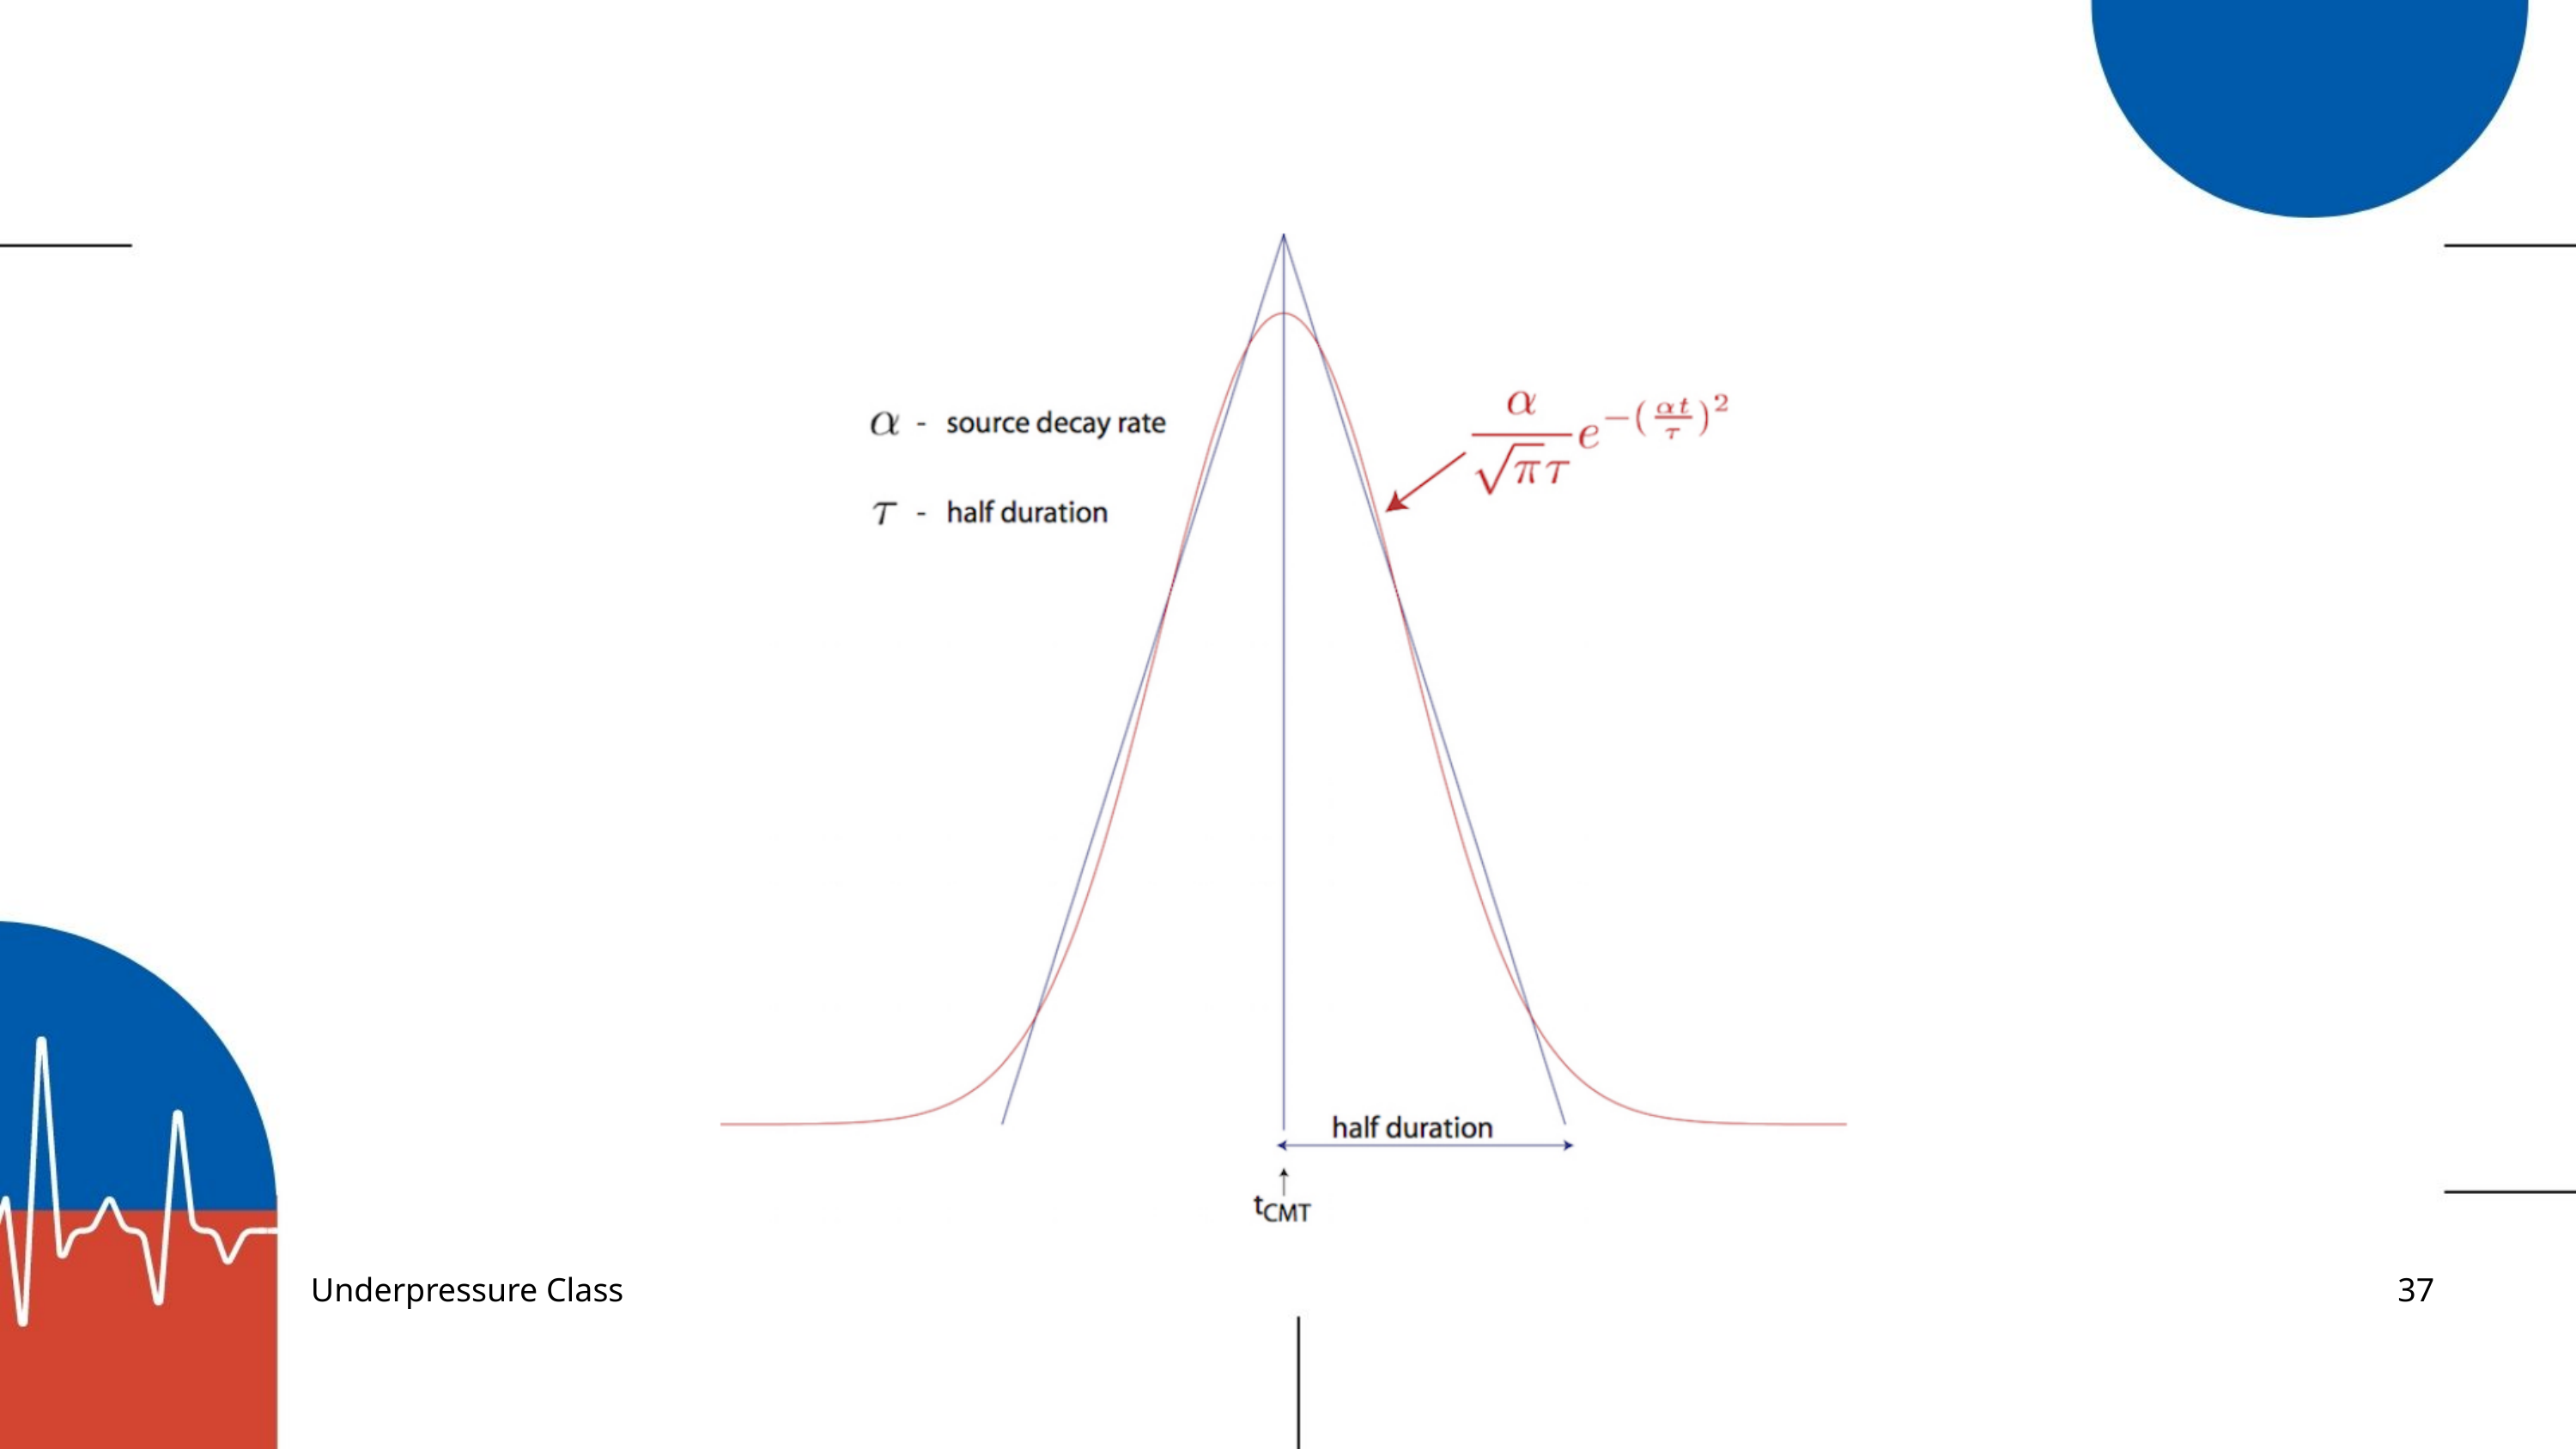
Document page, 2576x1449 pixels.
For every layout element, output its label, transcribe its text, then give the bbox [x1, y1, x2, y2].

slide_number 37 [1868, 1266, 2448, 1318]
picture [0, 0, 2576, 1449]
footer Underpressure Class [297, 1266, 707, 1318]
